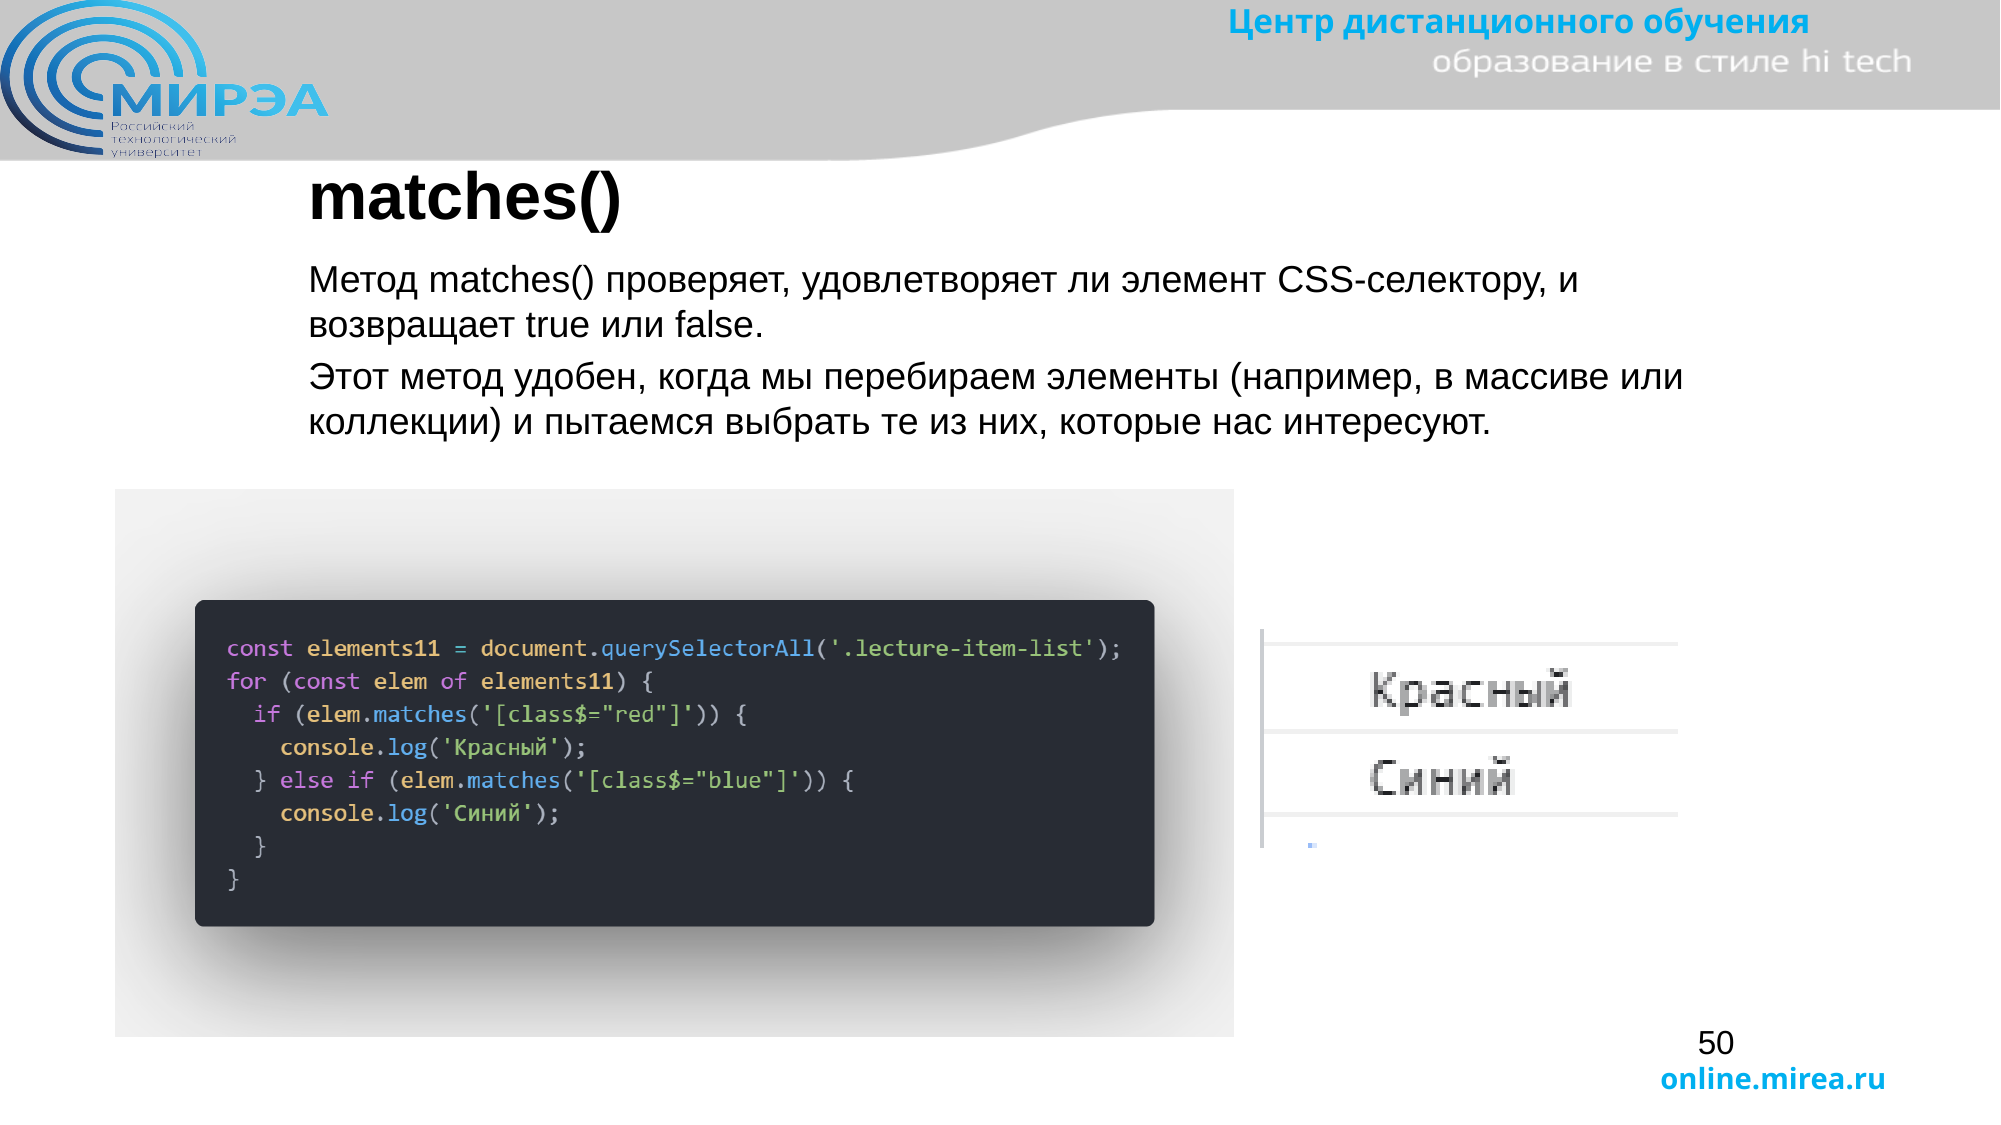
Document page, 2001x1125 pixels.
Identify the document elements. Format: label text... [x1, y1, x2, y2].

picture [1260, 629, 1678, 848]
text_box matches() [293, 145, 1737, 241]
picture [0, 0, 329, 159]
text_box 50 [1400, 1013, 1750, 1058]
picture [115, 489, 1234, 1037]
text_box Метод matches() проверяет, удовлетворяет ли элемент CSS-селектору, и возвращает true или false. Этот метод удобен, когда мы перебираем элементы (например, в массиве или коллекции) и пытаемся выбрать те из них, которые нас интересуют. [293, 247, 1792, 466]
